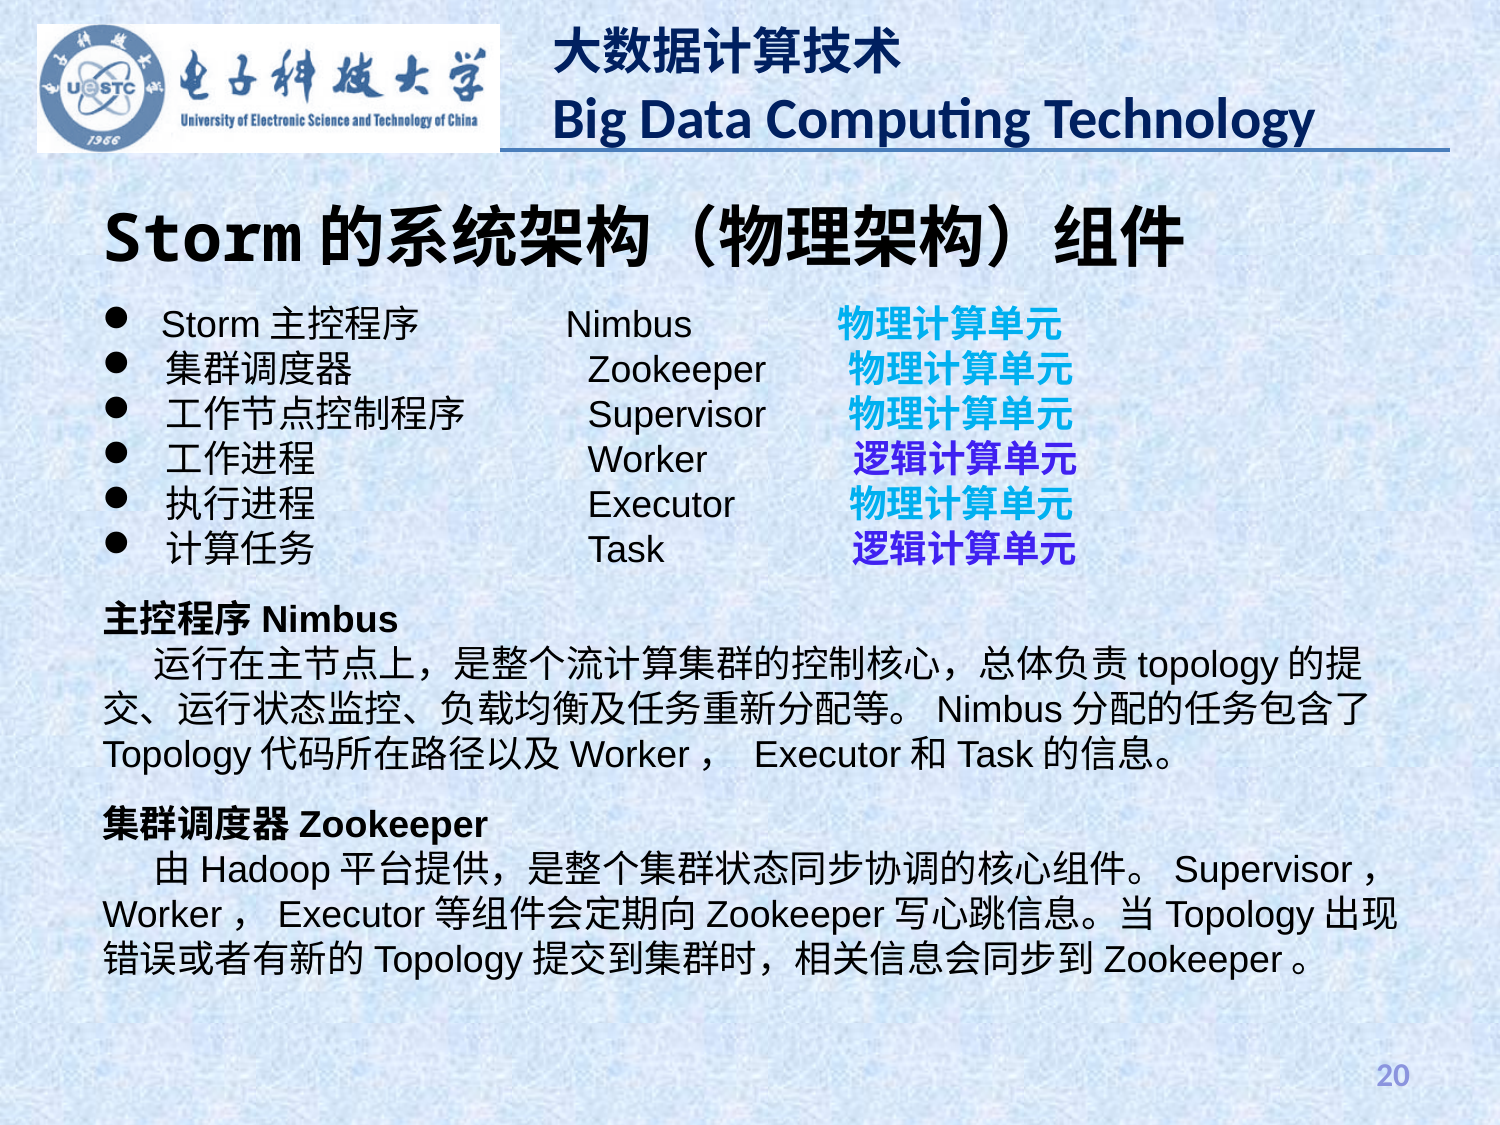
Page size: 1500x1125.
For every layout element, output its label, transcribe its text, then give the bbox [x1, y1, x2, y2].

picture [0, 0, 1500, 1125]
slide_number 20 [1074, 1042, 1425, 1103]
text_box Storm的系统架构（物理架构）组件 Storm主控程序 Nimbus 物理计算单元 集群调度器 Zookeeper 物理计算单元 工作节点控制程序 Supervisor 物理计算单元 工作进程 Worker 逻辑计算单元 执行进程 Executor 物理计算单元 计算任务 Task 逻辑计算单元 主控程序Nimbus 运行在主节点上，是整个流计算集群的控制核心，总体负责topology的提交、运行状态监控、负载均衡及任务重新分配等。Nimbus分配的任务包含了Topology代码所在路径以及Worker， Executor和Task的信息。 集群调度器Zookeeper 由Hadoop平台提供，是整个集群状态同步协调的核心组件。Supervisor，Worker，Executor等组件会定期向Zookeeper写心跳信息。当Topology出现错误或者有新的Topology提交到集群时，相关信息会同步到Zookeeper。 [87, 187, 1417, 988]
text_box 大数据计算技术 Big Data Computing Technology [537, 12, 1450, 149]
